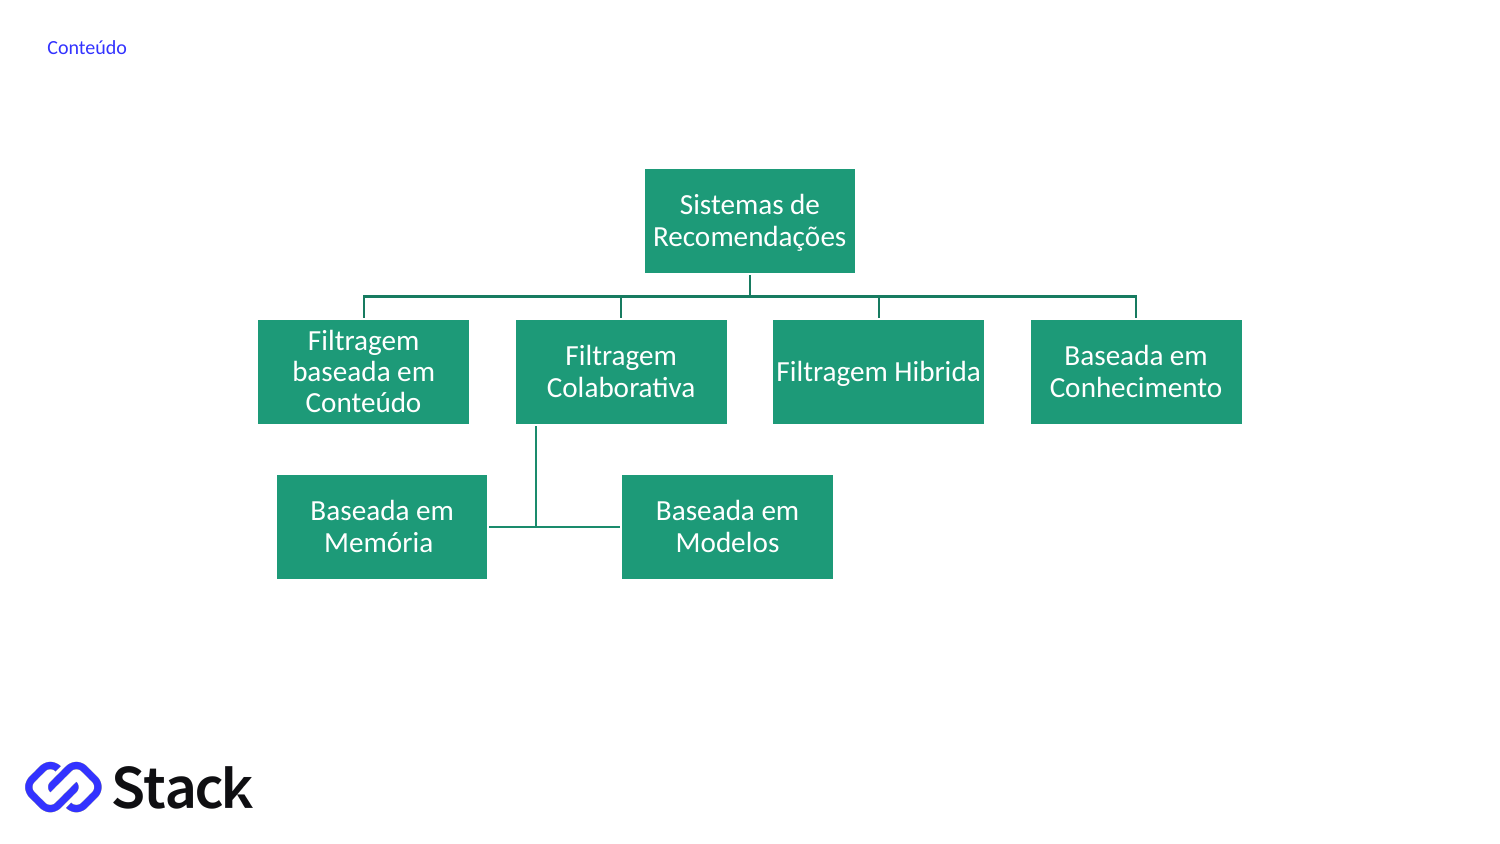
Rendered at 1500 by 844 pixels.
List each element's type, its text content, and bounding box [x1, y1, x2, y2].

picture [9, 657, 269, 844]
title Conteúdo [32, 19, 1138, 146]
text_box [256, 145, 1244, 750]
